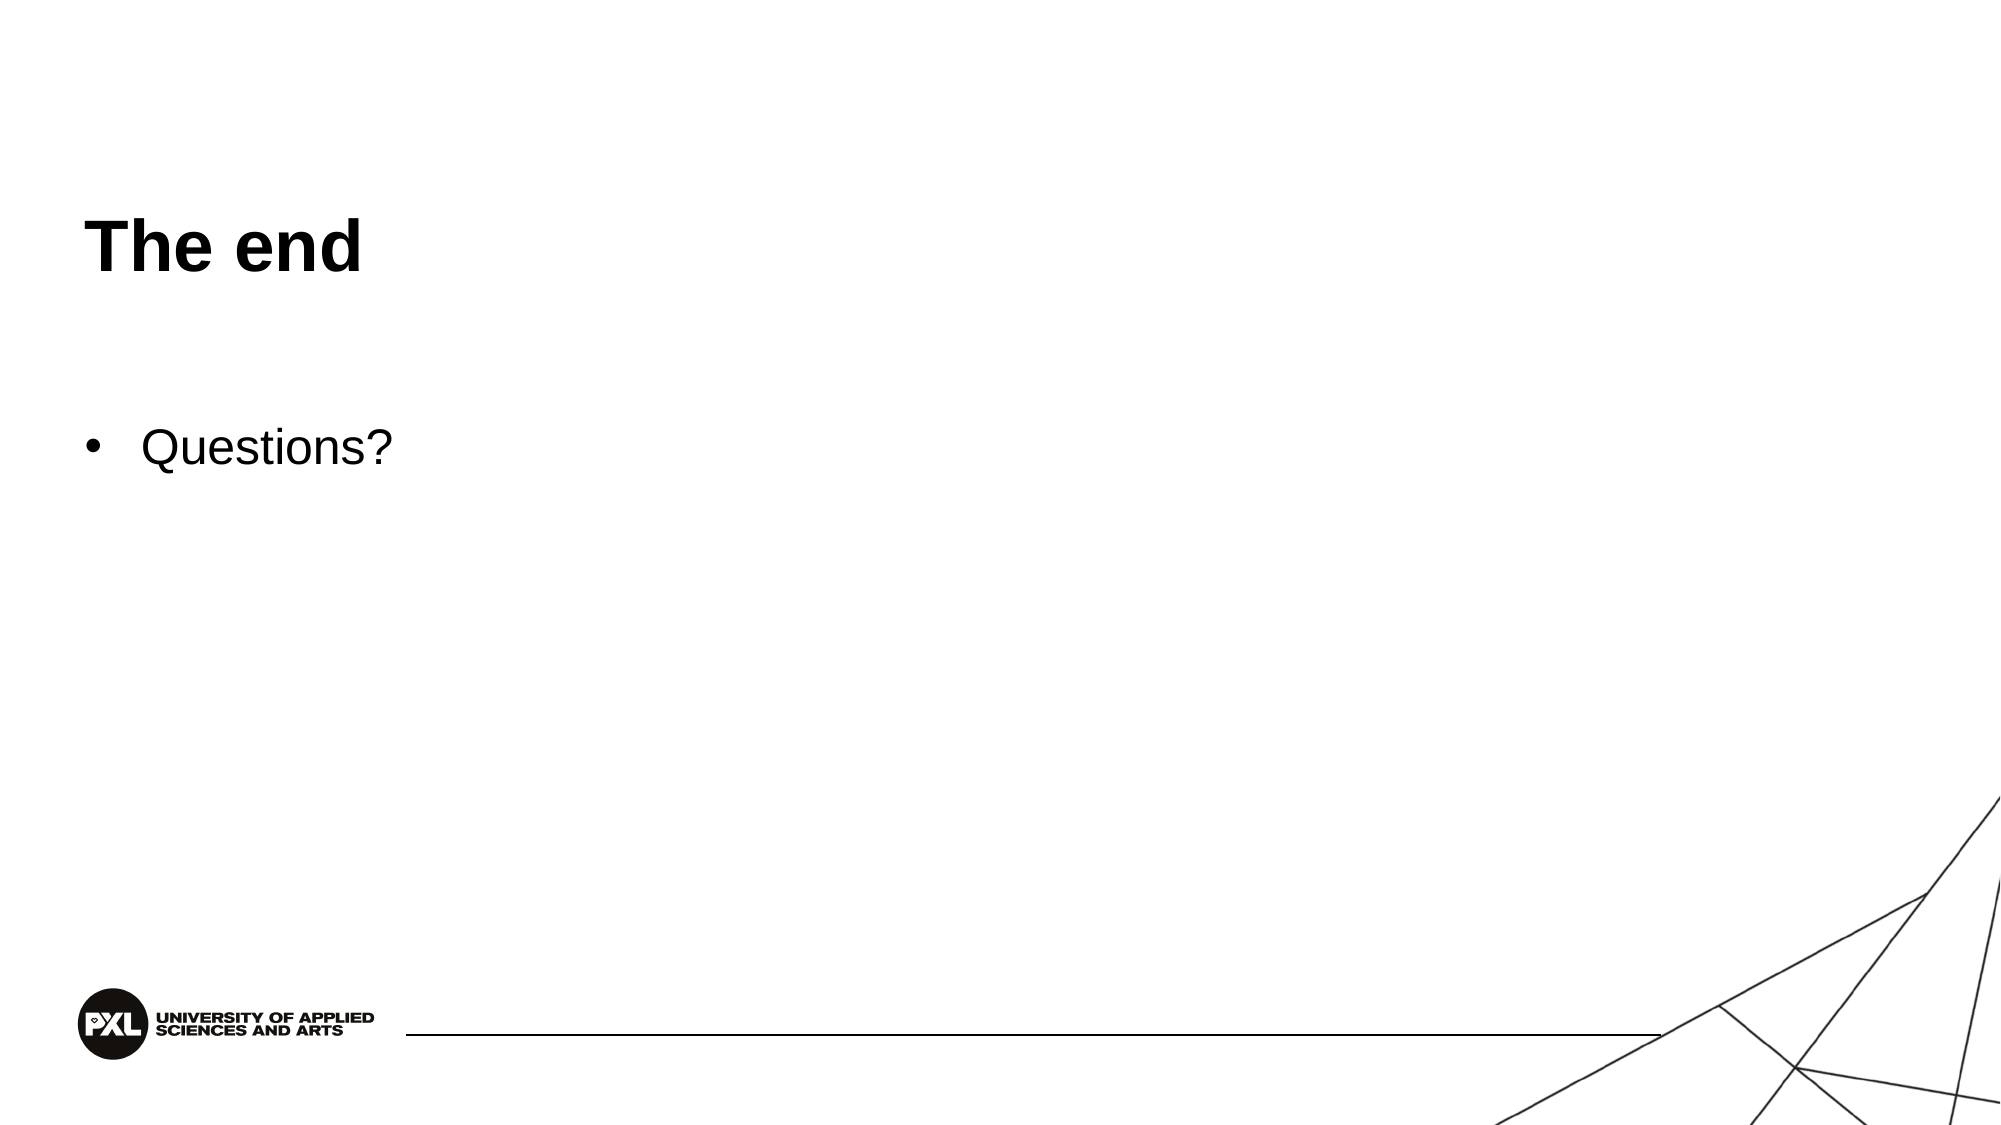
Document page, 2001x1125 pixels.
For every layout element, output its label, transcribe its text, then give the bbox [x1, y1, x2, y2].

title The end [84, 208, 1916, 369]
picture [1464, 760, 2001, 1125]
subtitle Questions? [84, 414, 1916, 926]
